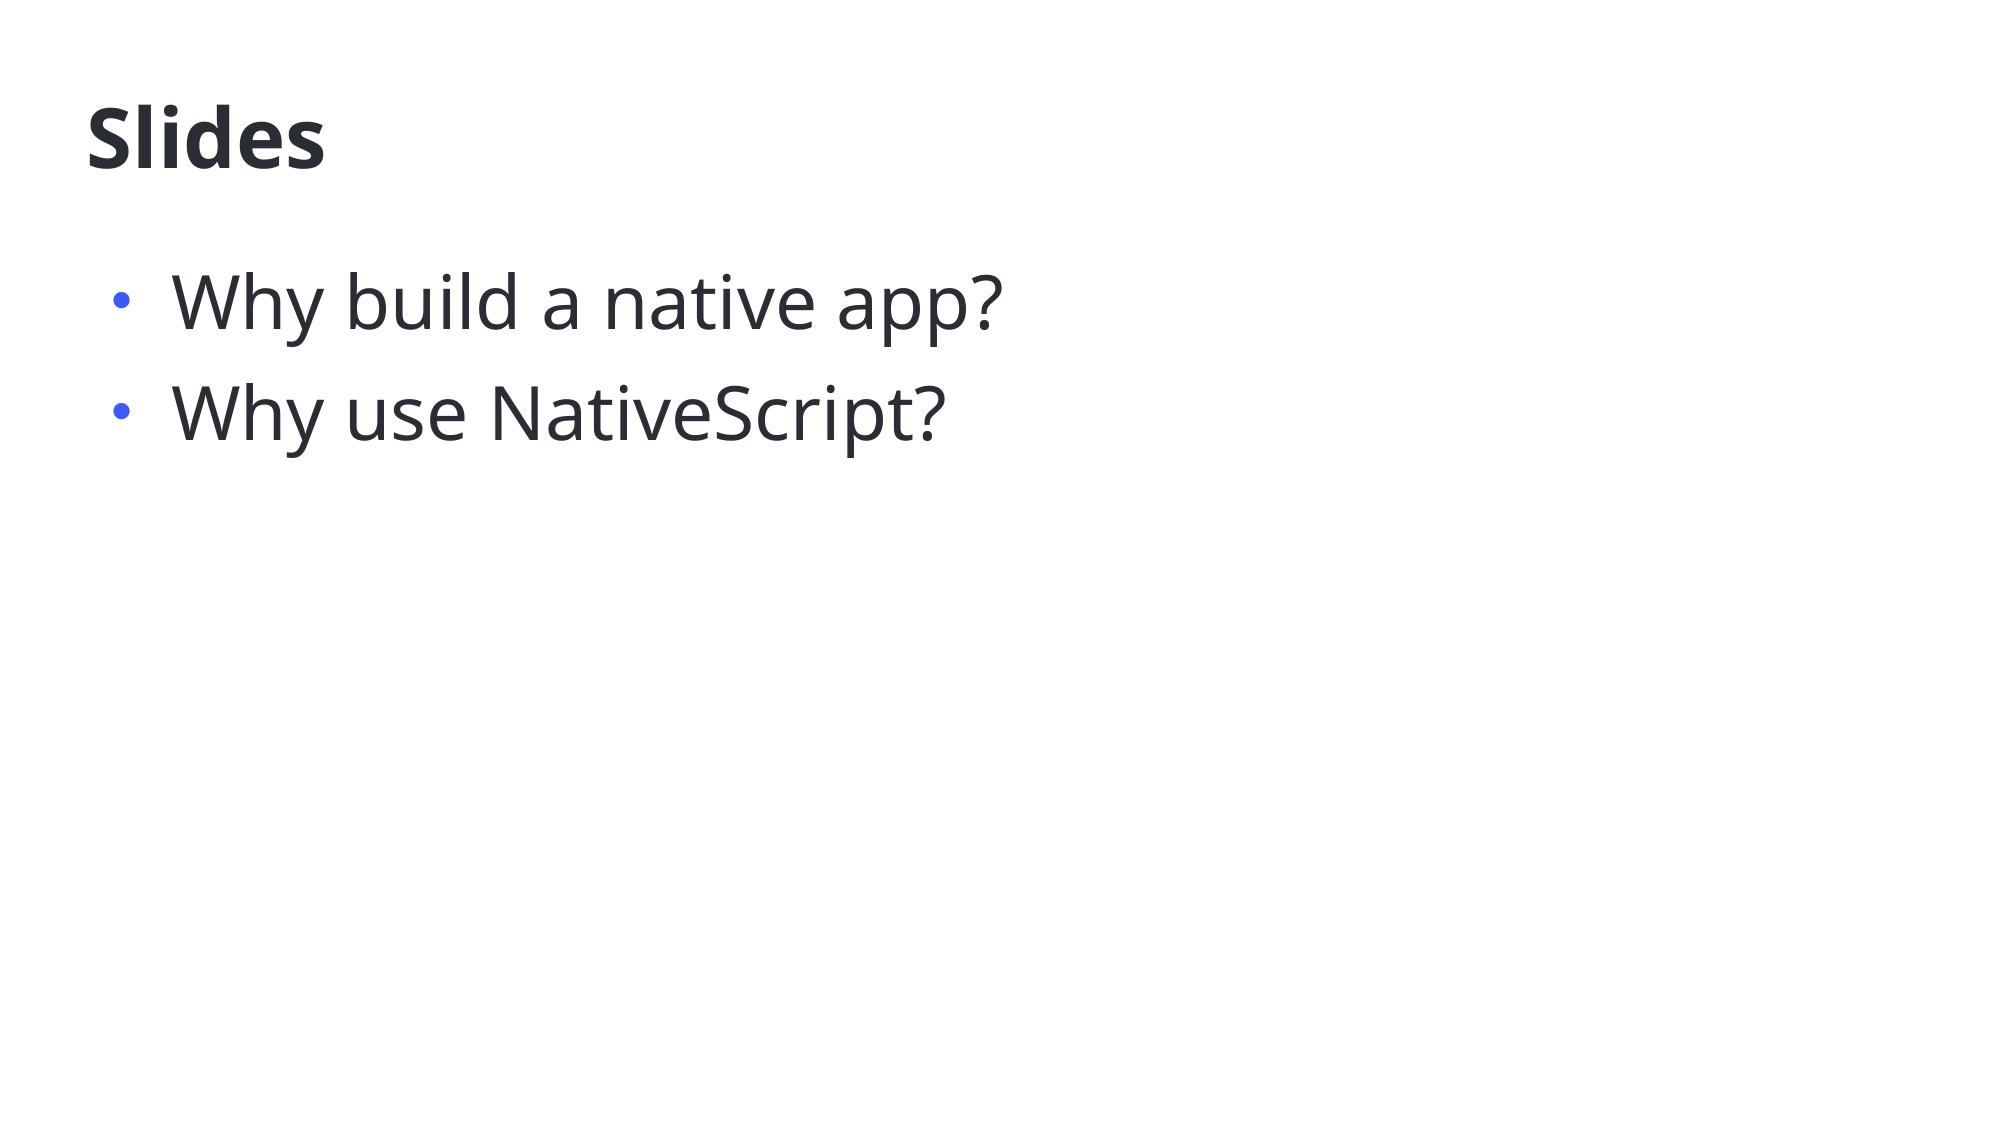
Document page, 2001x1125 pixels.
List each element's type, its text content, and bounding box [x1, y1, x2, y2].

title Slides [71, 66, 1911, 218]
list Why build a native app? Why use NativeScript? [96, 247, 1907, 1040]
